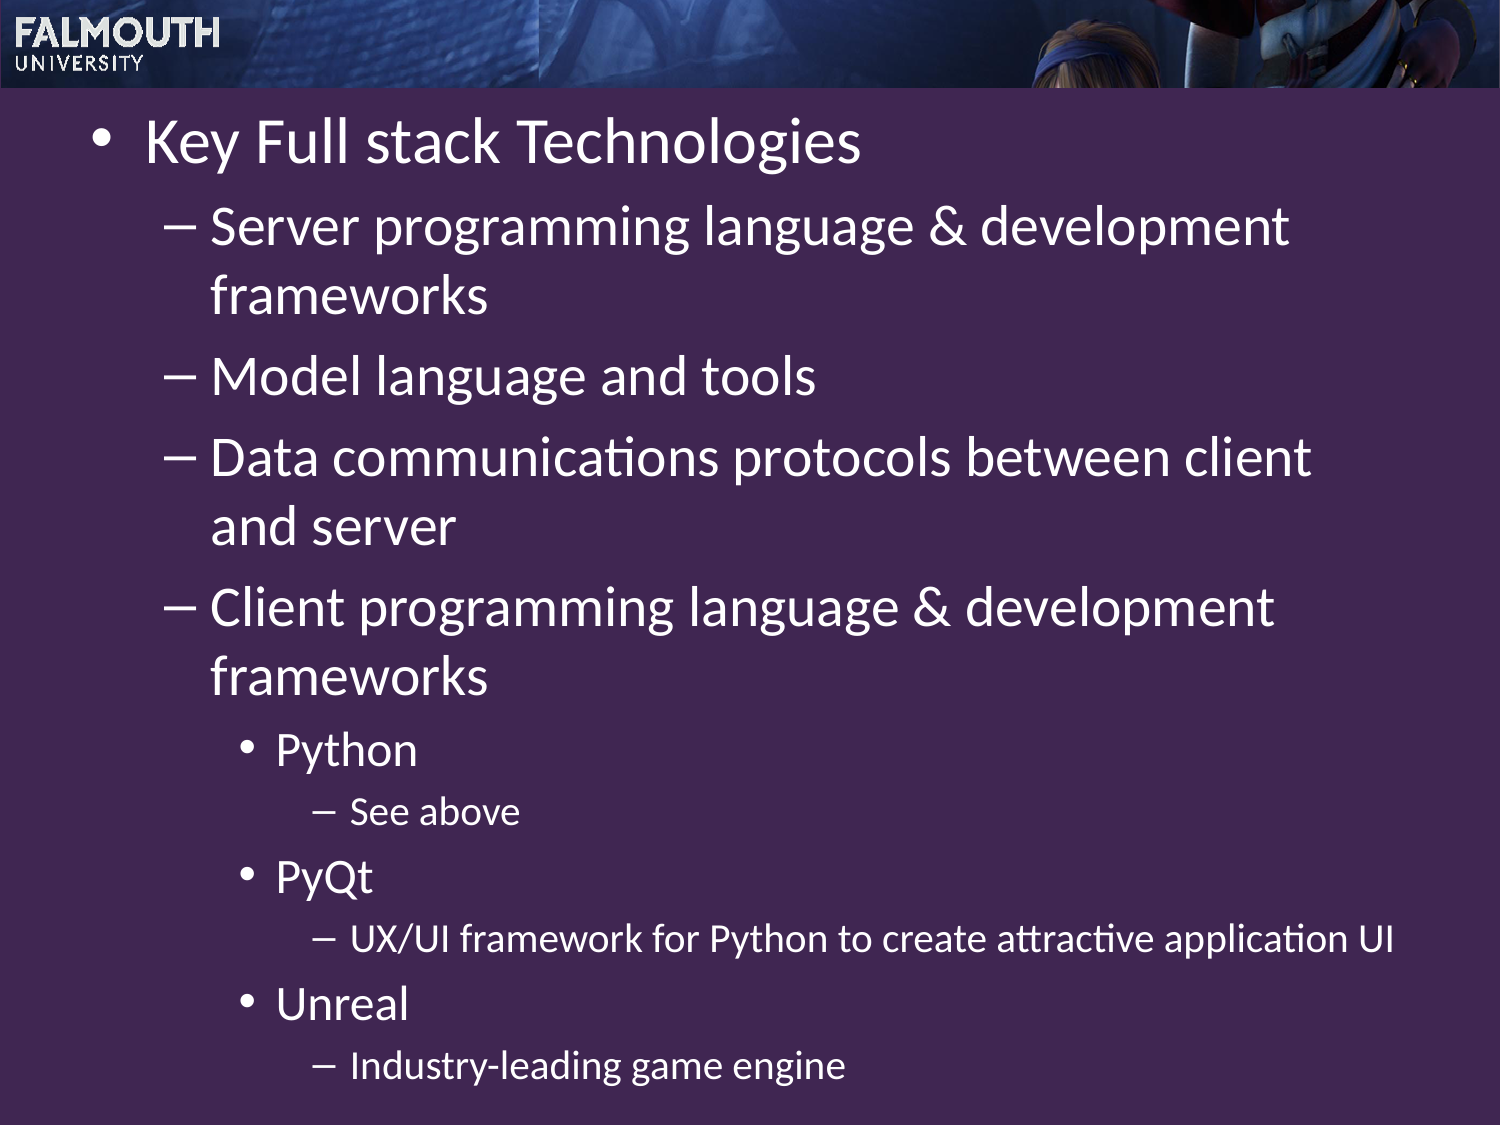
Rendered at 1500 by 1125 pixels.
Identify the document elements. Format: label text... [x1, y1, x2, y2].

list Key Full stack Technologies Server programming language & development frameworks Model language and tools Data communications protocols between client and server Client programming language & development frameworks Python See above PyQt UX/UI framework for Python to create attractive application UI Unreal Industry-leading game engine [75, 90, 1425, 1106]
picture [0, 0, 1500, 90]
